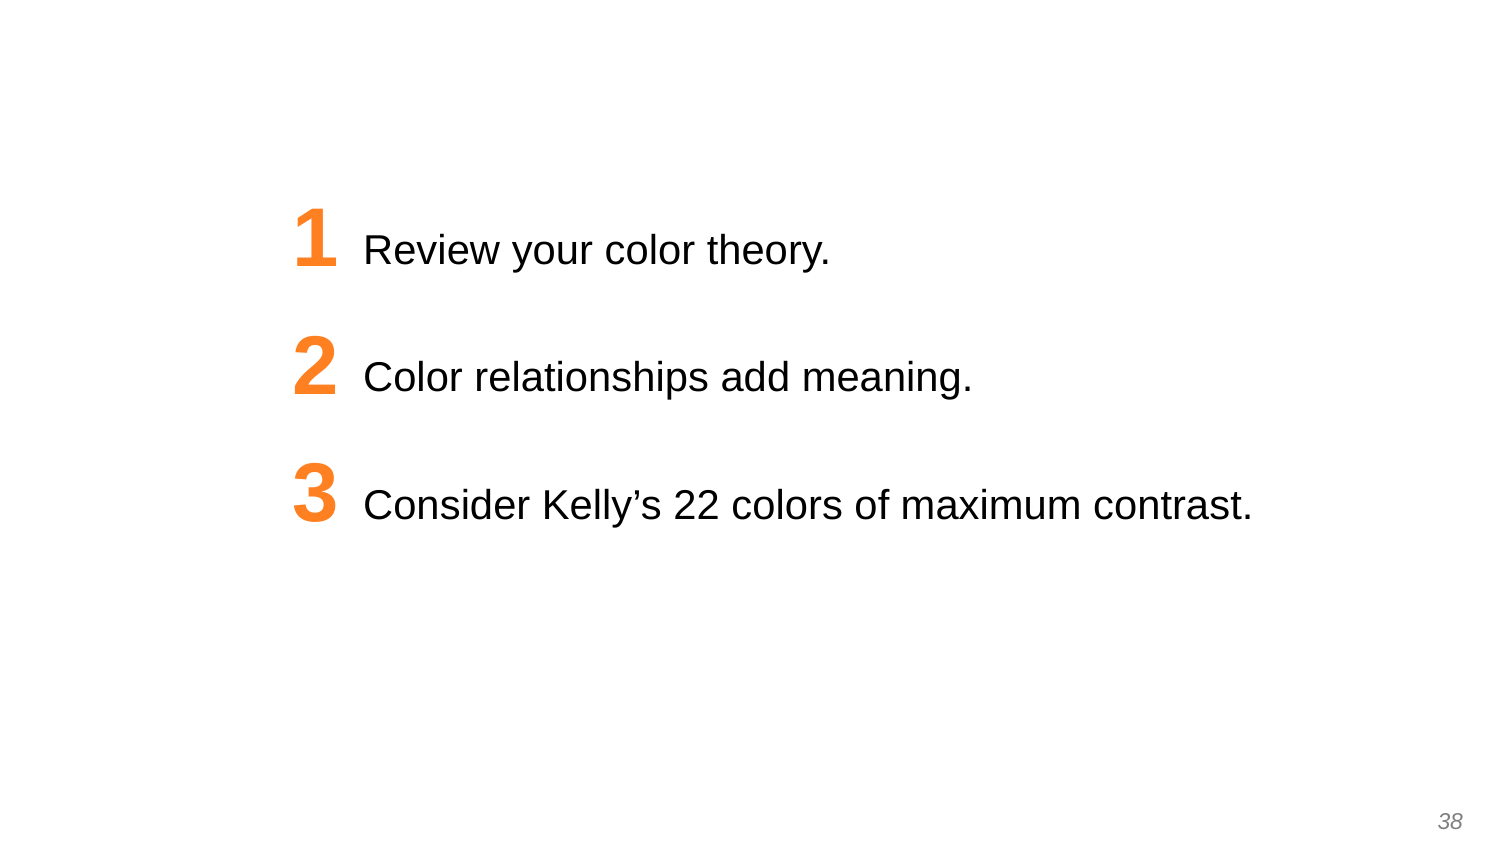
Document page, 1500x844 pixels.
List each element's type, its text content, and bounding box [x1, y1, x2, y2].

table_cell 2 [263, 302, 333, 429]
table_cell 3 [263, 429, 333, 557]
table_header 1 [263, 174, 333, 302]
table_cell Color relationships add meaning. [333, 302, 1325, 429]
table_cell Consider Kelly’s 22 colors of maximum contrast. [333, 429, 1325, 557]
table_header Review your color theory. [333, 174, 1325, 302]
